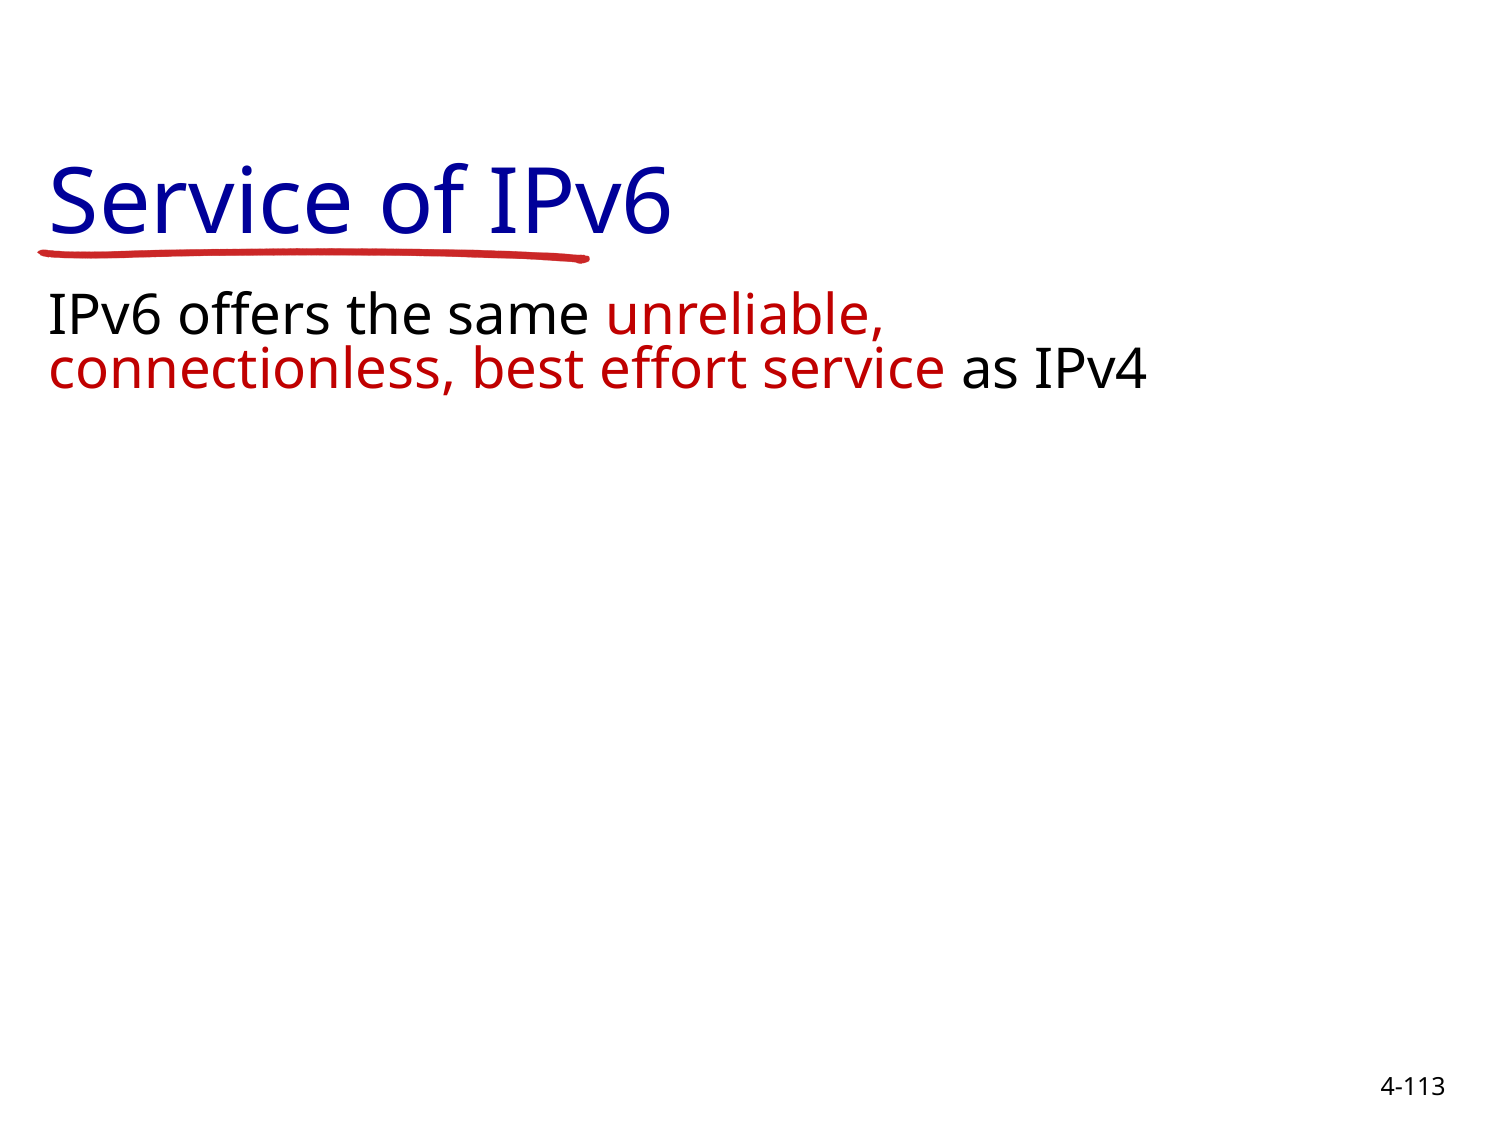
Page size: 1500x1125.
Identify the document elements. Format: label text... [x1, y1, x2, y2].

slide_number 113 [1365, 1063, 1477, 1109]
title Service of IPv6 [33, 160, 1309, 235]
picture [34, 244, 596, 268]
list IPv6 offers the same unreliable, connectionless, best effort service as IPv4 [33, 283, 1309, 856]
